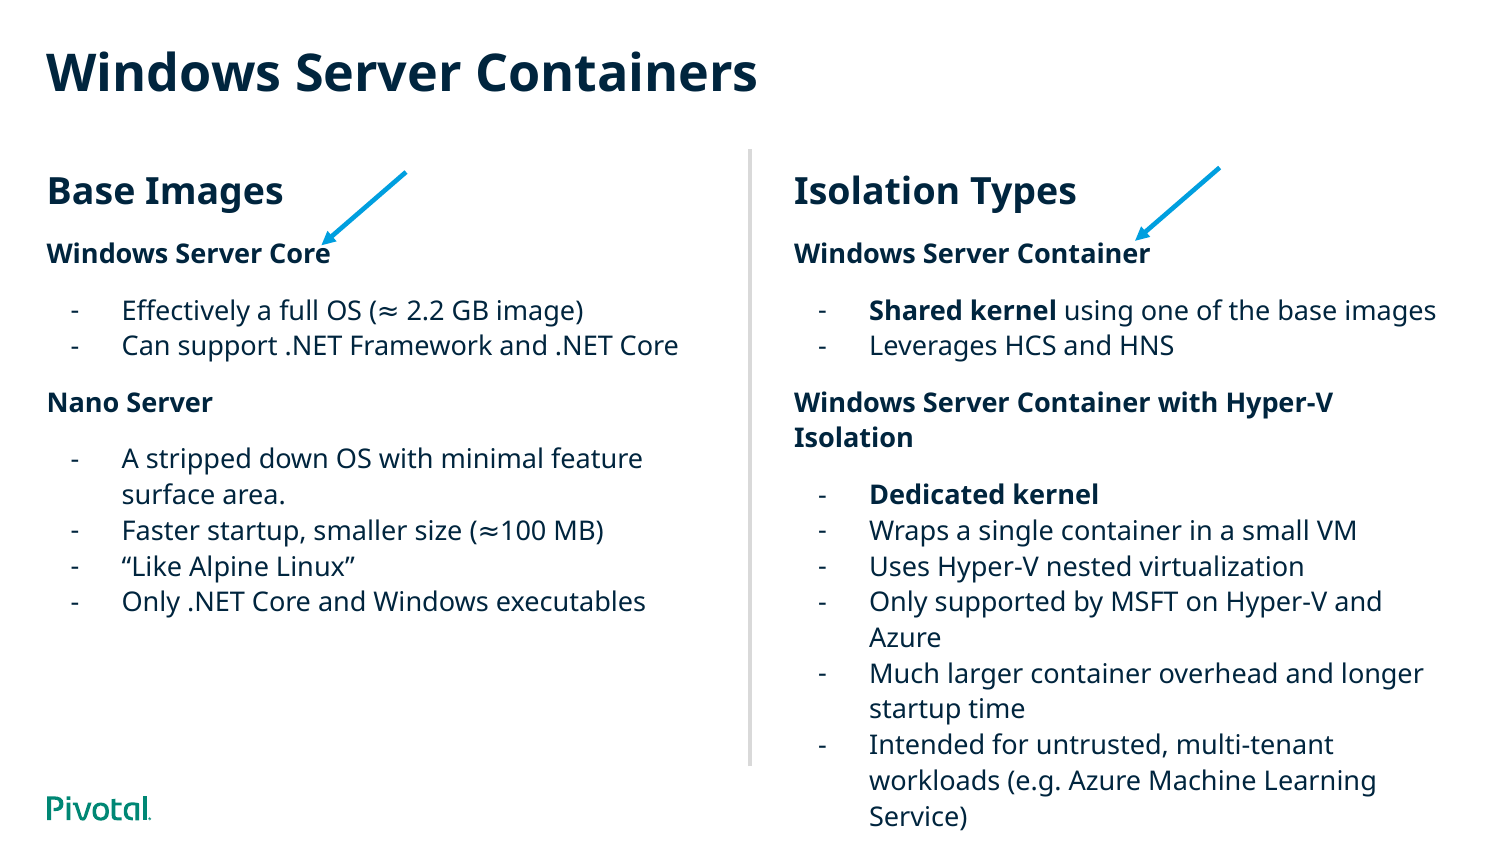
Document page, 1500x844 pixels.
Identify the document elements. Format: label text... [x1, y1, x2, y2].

list Isolation Types Windows Server Container Shared kernel using one of the base images Leverages HCS and HNS Windows Server Container with Hyper-V Isolation Dedicated kernel Wraps a single container in a small VM Uses Hyper-V nested virtualization Only supported by MSFT on Hyper-V and Azure Much larger container overhead and longer startup time Intended for untrusted, multi-tenant workloads (e.g. Azure Machine Learning Service) [779, 147, 1454, 767]
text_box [321, 171, 407, 246]
title Windows Server Containers [31, 24, 1453, 90]
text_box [1134, 167, 1220, 241]
list Base Images Windows Server Core Effectively a full OS (≈ 2.2 GB image) Can support .NET Framework and .NET Core Nano Server A stripped down OS with minimal feature surface area. Faster startup, smaller size (≈100 MB) “Like Alpine Linux” Only .NET Core and Windows executables [31, 147, 707, 767]
